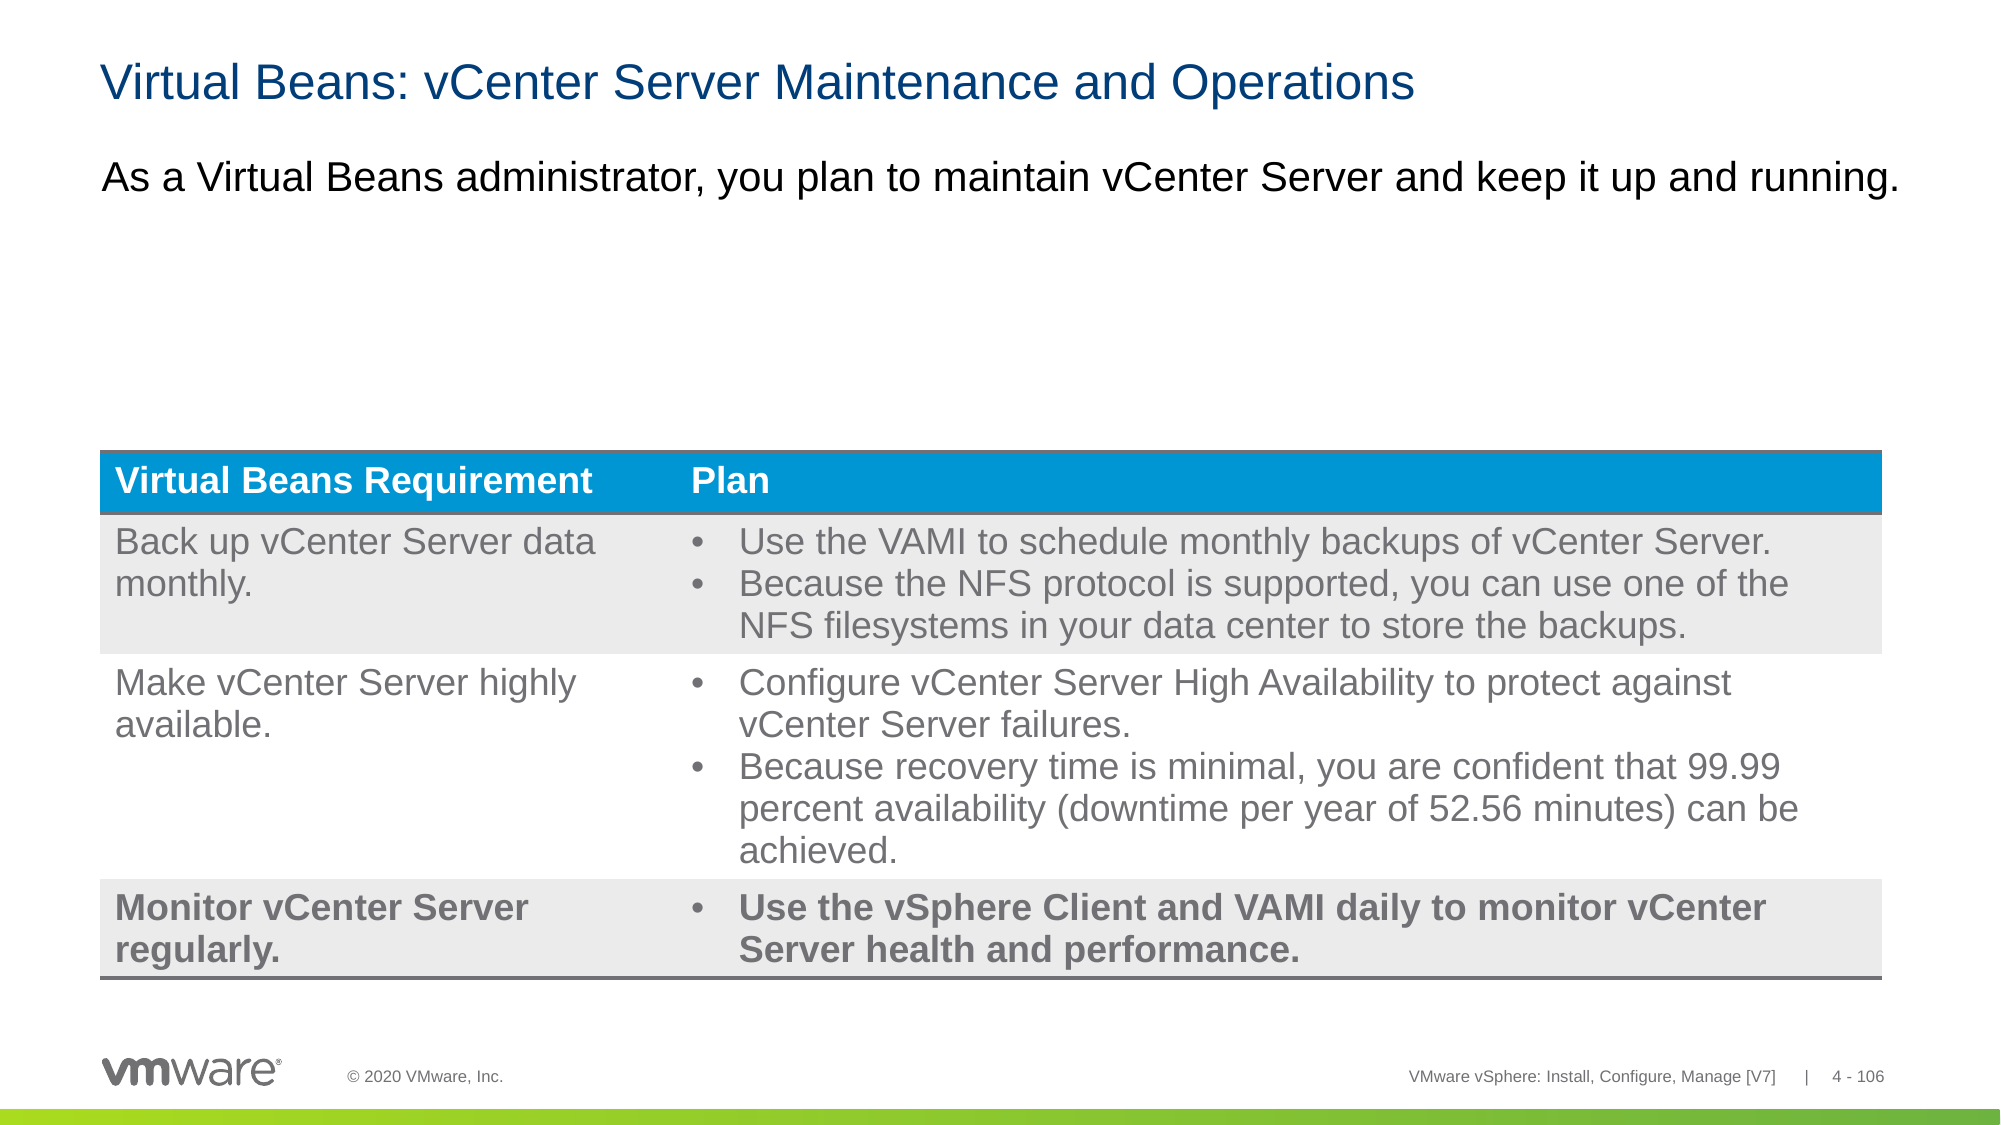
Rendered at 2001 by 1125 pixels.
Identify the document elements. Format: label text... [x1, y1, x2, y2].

footer VMware vSphere: Install, Configure, Manage [V7] | 4 - 106 [545, 1060, 1900, 1110]
table_cell Use the vSphere Client and VAMI daily to monitor vCenter Server health and performance. [676, 879, 1882, 976]
table_cell Back up vCenter Server data monthly. [100, 515, 676, 654]
table_header Virtual Beans Requirement [100, 454, 676, 511]
title Virtual Beans: vCenter Server Maintenance and Operations [99, 54, 1900, 113]
table_header Plan [676, 454, 1882, 511]
table_cell Make vCenter Server highly available. [100, 654, 676, 879]
table_cell Monitor vCenter Server regularly. [100, 879, 676, 976]
table_cell Configure vCenter Server High Availability to protect against vCenter Server failures. Because recovery time is minimal, you are confident that 99.99 percent availability (downtime per year of 52.56 minutes) can be achieved. [676, 654, 1882, 879]
list As a Virtual Beans administrator, you plan to maintain vCenter Server and keep it up and running. [101, 149, 1902, 434]
table_cell Use the VAMI to schedule monthly backups of vCenter Server. Because the NFS protocol is supported, you can use one of the NFS filesystems in your data center to store the backups. [676, 515, 1882, 654]
